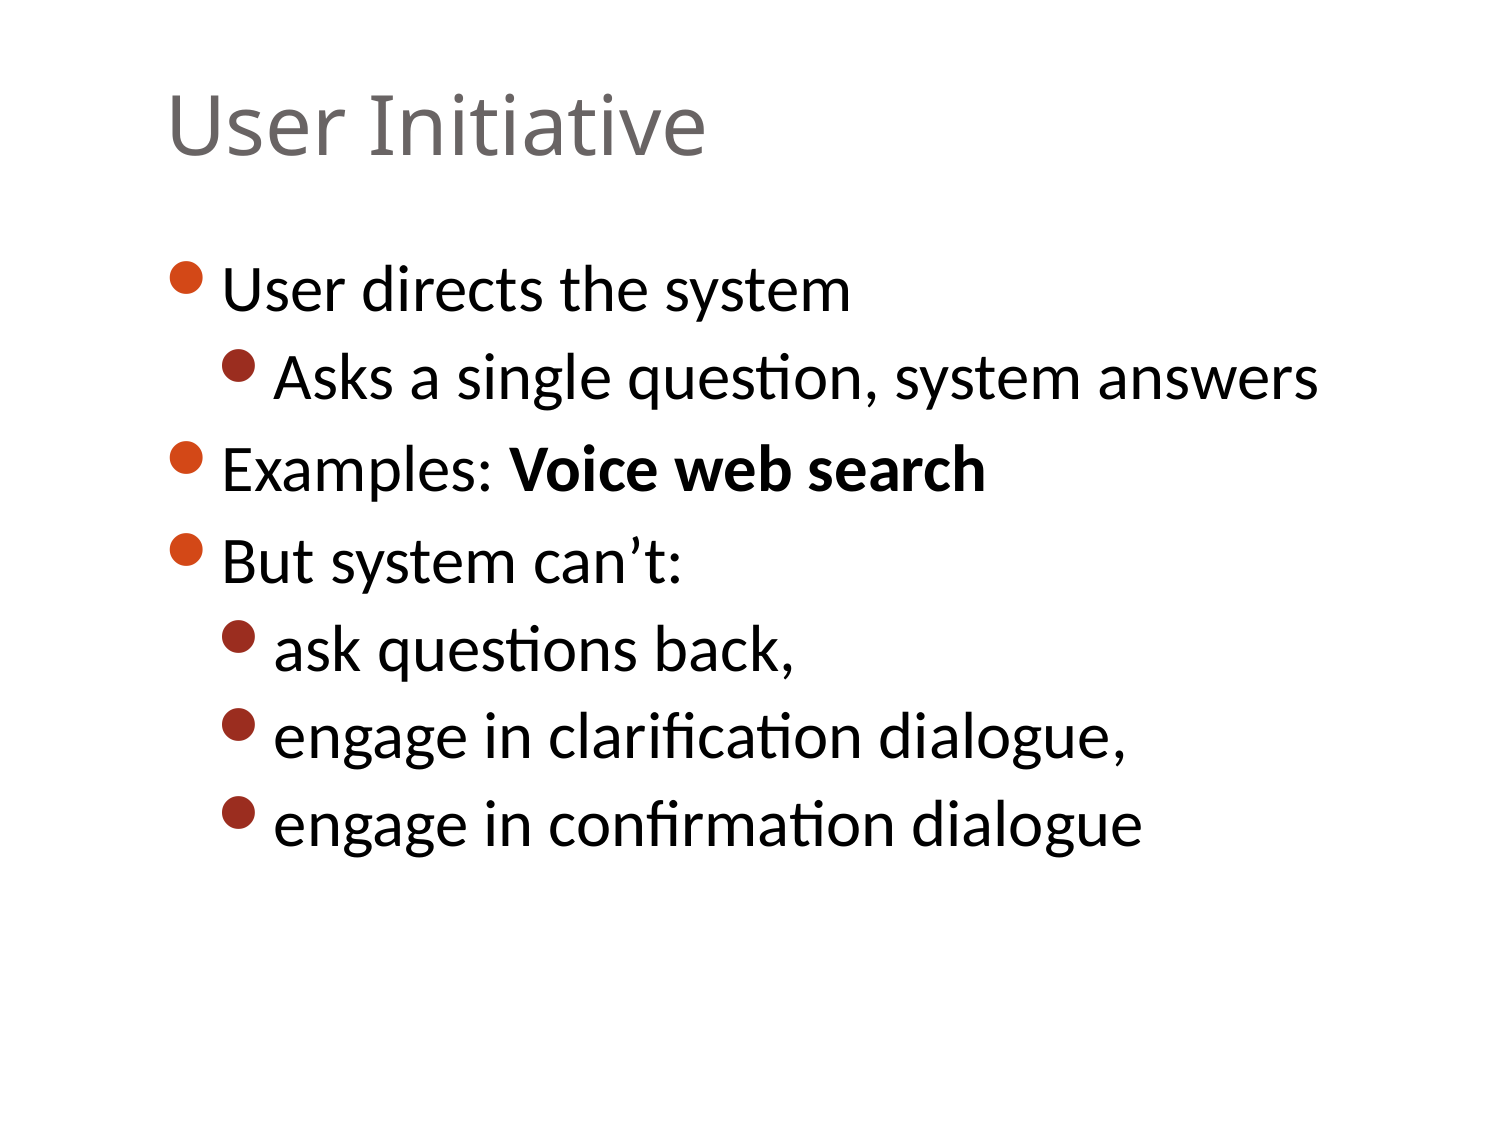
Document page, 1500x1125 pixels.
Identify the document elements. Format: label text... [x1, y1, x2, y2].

title User Initiative [149, 44, 1426, 188]
list User directs the system Asks a single question, system answers Examples: Voice web search But system can’t: ask questions back, engage in clarification dialogue, engage in confirmation dialogue [149, 237, 1426, 988]
